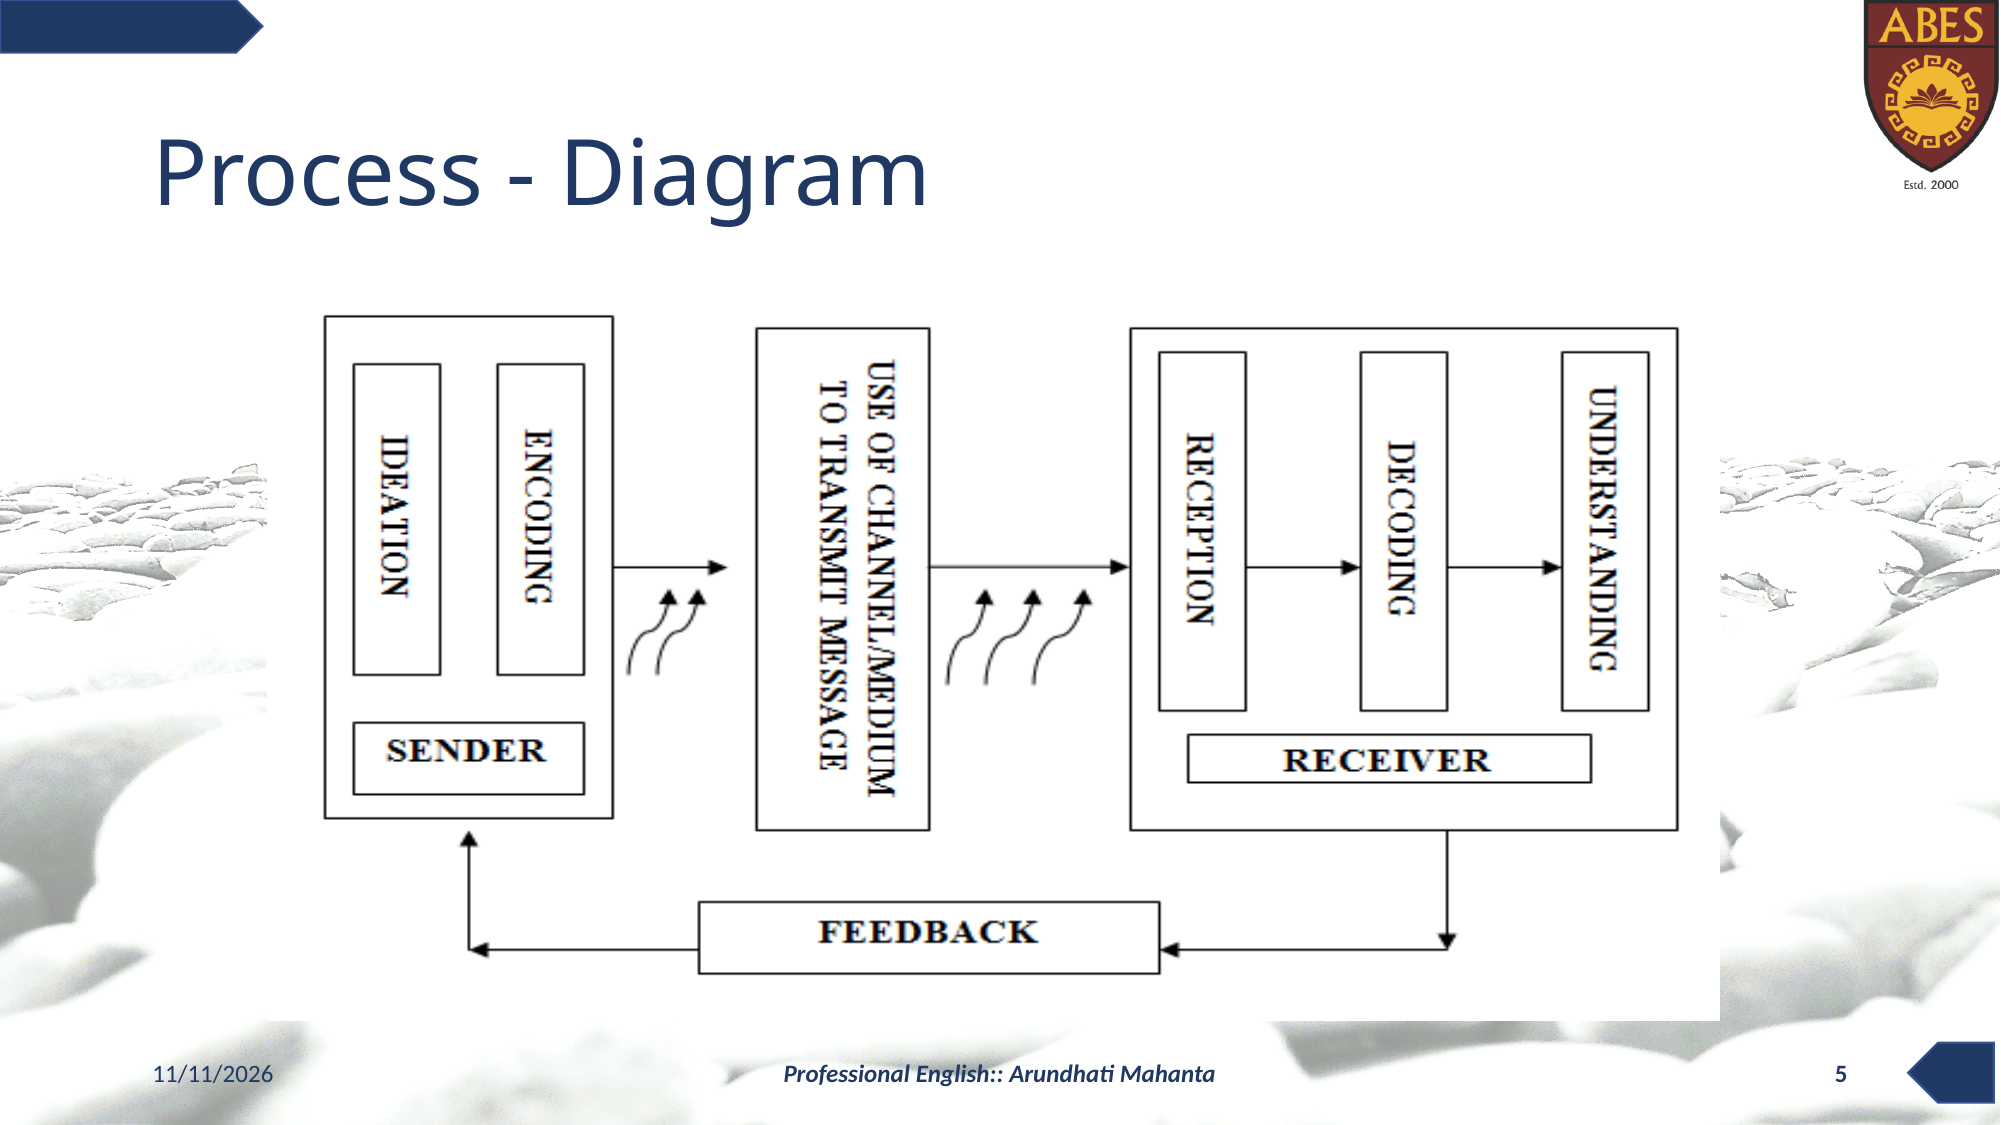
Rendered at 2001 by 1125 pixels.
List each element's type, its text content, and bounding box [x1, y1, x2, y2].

slide_number 5 [1412, 1042, 1863, 1103]
picture [1862, 0, 2000, 189]
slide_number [137, 1042, 588, 1103]
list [267, 284, 1720, 1021]
footer Professional English:: Arundhati Mahanta [662, 1042, 1338, 1103]
title Process - Diagram [137, 67, 1863, 285]
